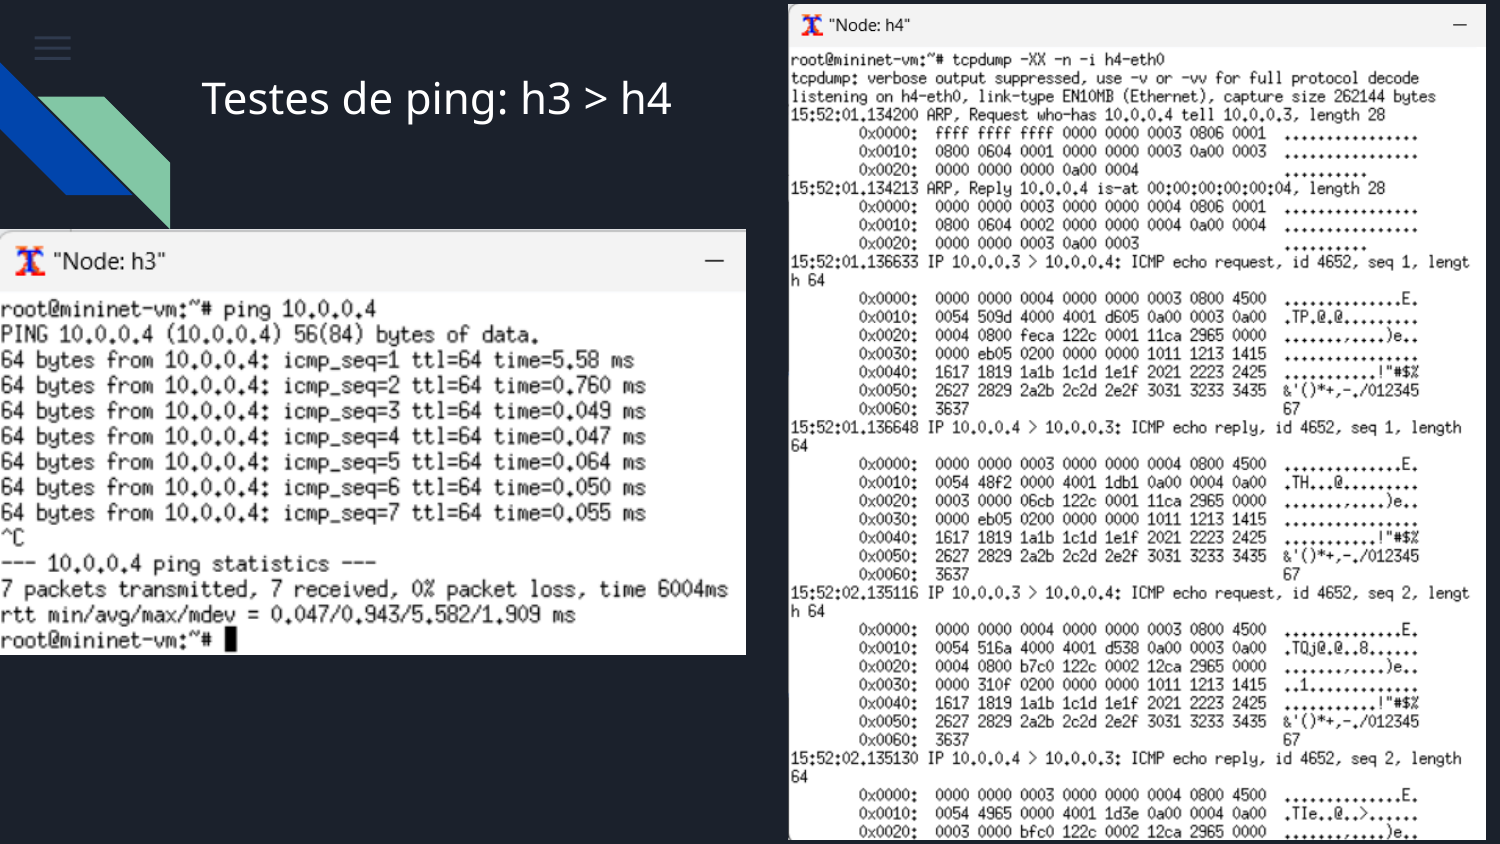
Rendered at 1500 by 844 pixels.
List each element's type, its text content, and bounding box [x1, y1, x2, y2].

title Testes de ping: h3 > h4 [186, 56, 782, 207]
picture [787, 4, 1486, 840]
picture [0, 229, 746, 655]
